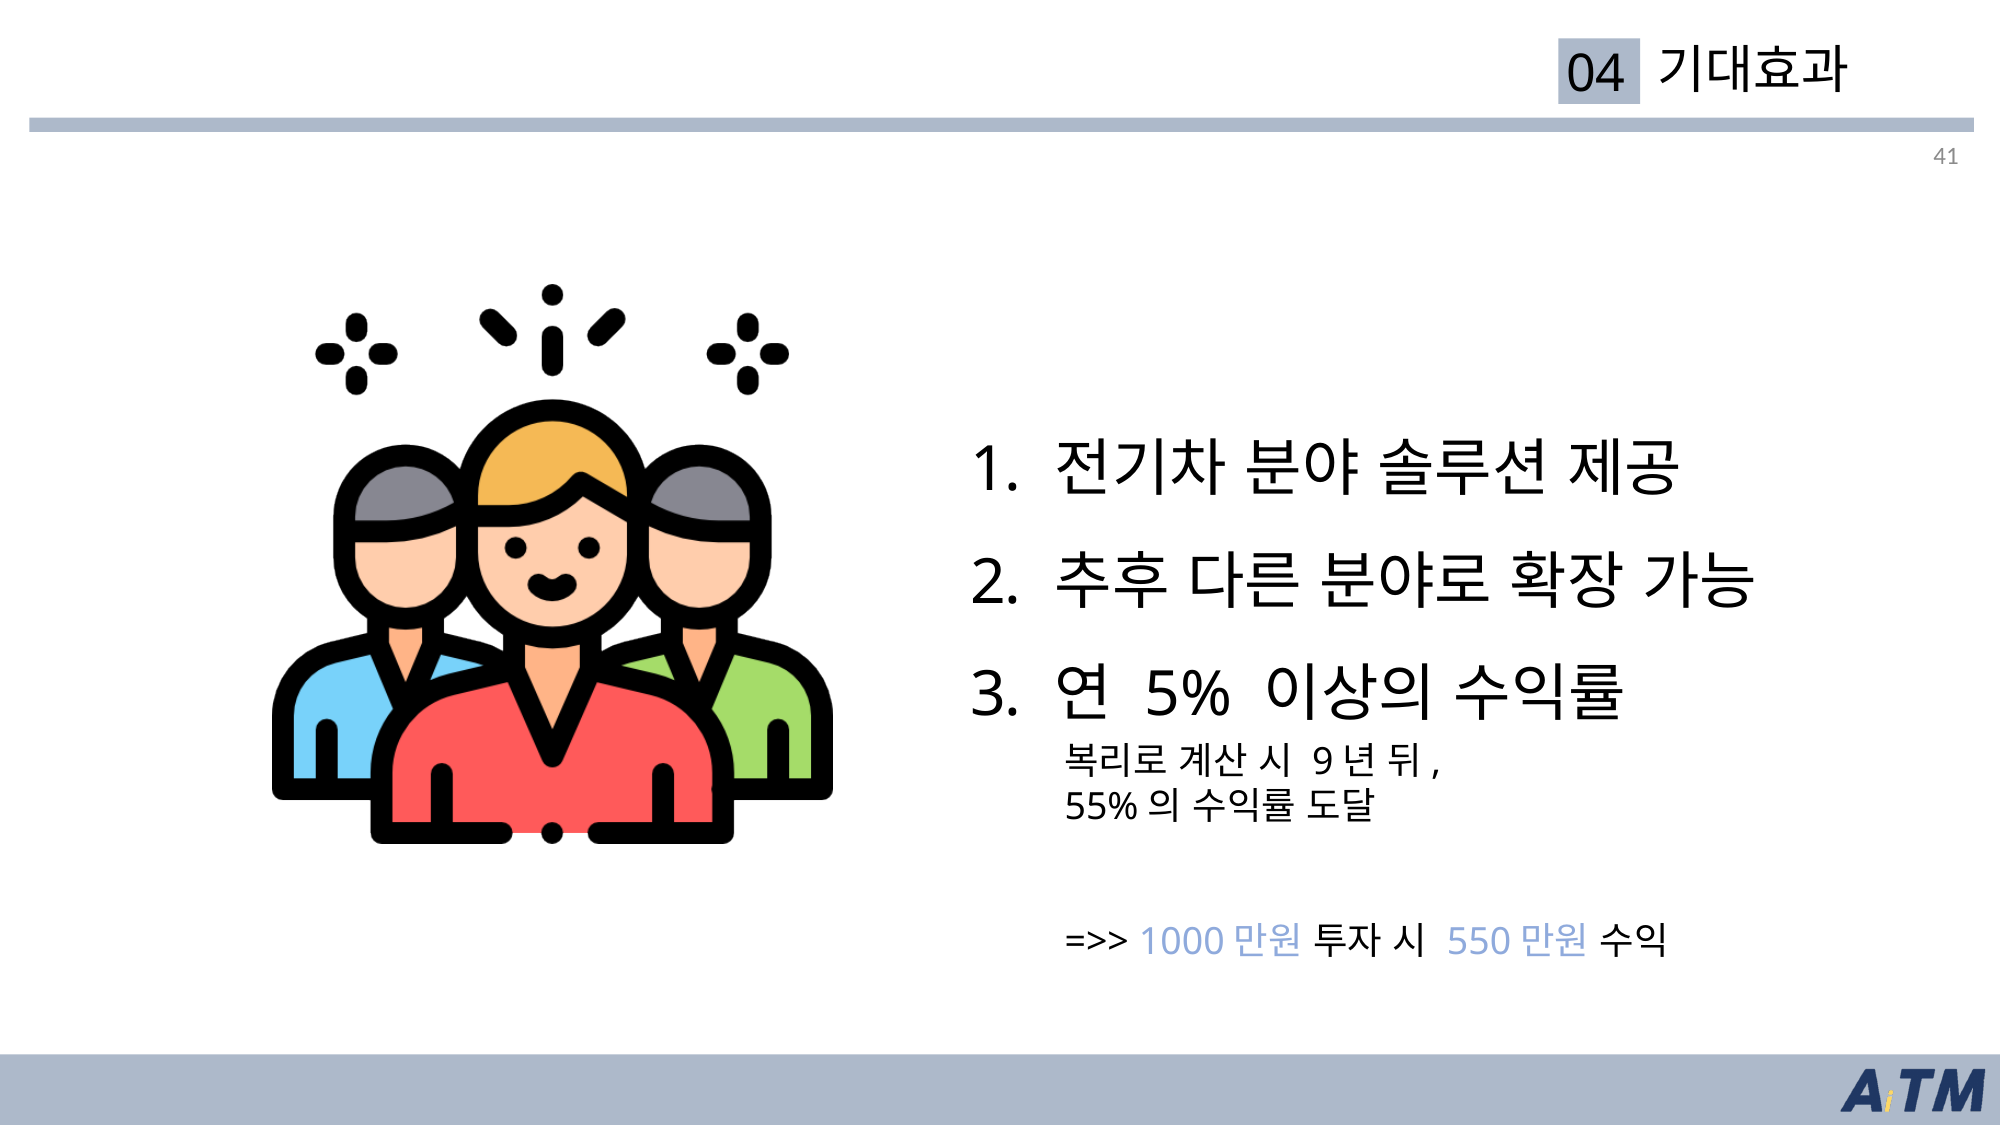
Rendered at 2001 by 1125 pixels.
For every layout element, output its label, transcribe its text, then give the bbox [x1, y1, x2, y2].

text_box 전기차 분야 솔루션 제공 추후 다른 분야로 확장 가능 연 5% 이상의 수익률 [955, 383, 1832, 736]
text_box 기대효과 [1643, 29, 2000, 107]
picture [1831, 1058, 1993, 1117]
text_box 04 [1551, 32, 1659, 110]
text_box 41 [1523, 124, 1974, 185]
text_box 복리로 계산 시 9년 뒤, 55%의 수익률 도달 =>> 1000만원 투자 시 550만원 수익 [1049, 730, 1794, 970]
text_box [28, 117, 1975, 133]
picture [272, 284, 833, 845]
text_box [0, 1053, 2000, 1125]
